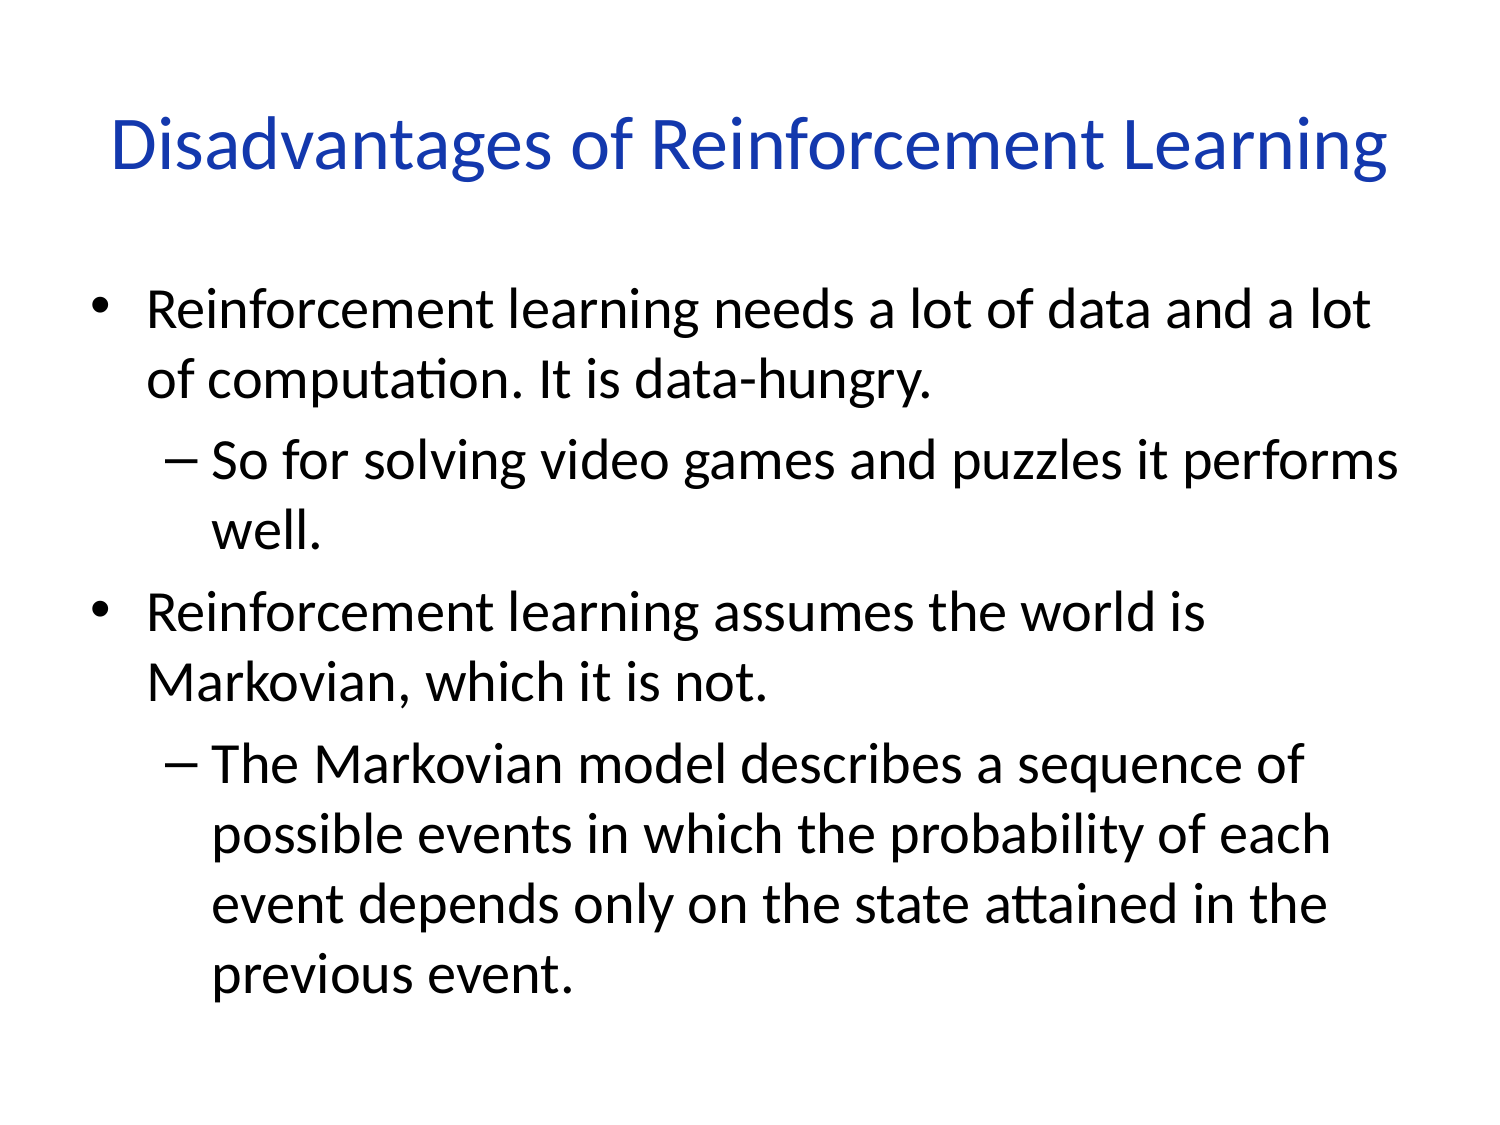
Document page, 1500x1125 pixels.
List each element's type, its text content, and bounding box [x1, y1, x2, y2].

list Reinforcement learning needs a lot of data and a lot of computation. It is data-hungry. So for solving video games and puzzles it performs well. Reinforcement learning assumes the world is Markovian, which it is not. The Markovian model describes a sequence of possible events in which the probability of each event depends only on the state attained in the previous event. [75, 262, 1425, 1063]
title Disadvantages of Reinforcement Learning [75, 45, 1425, 233]
